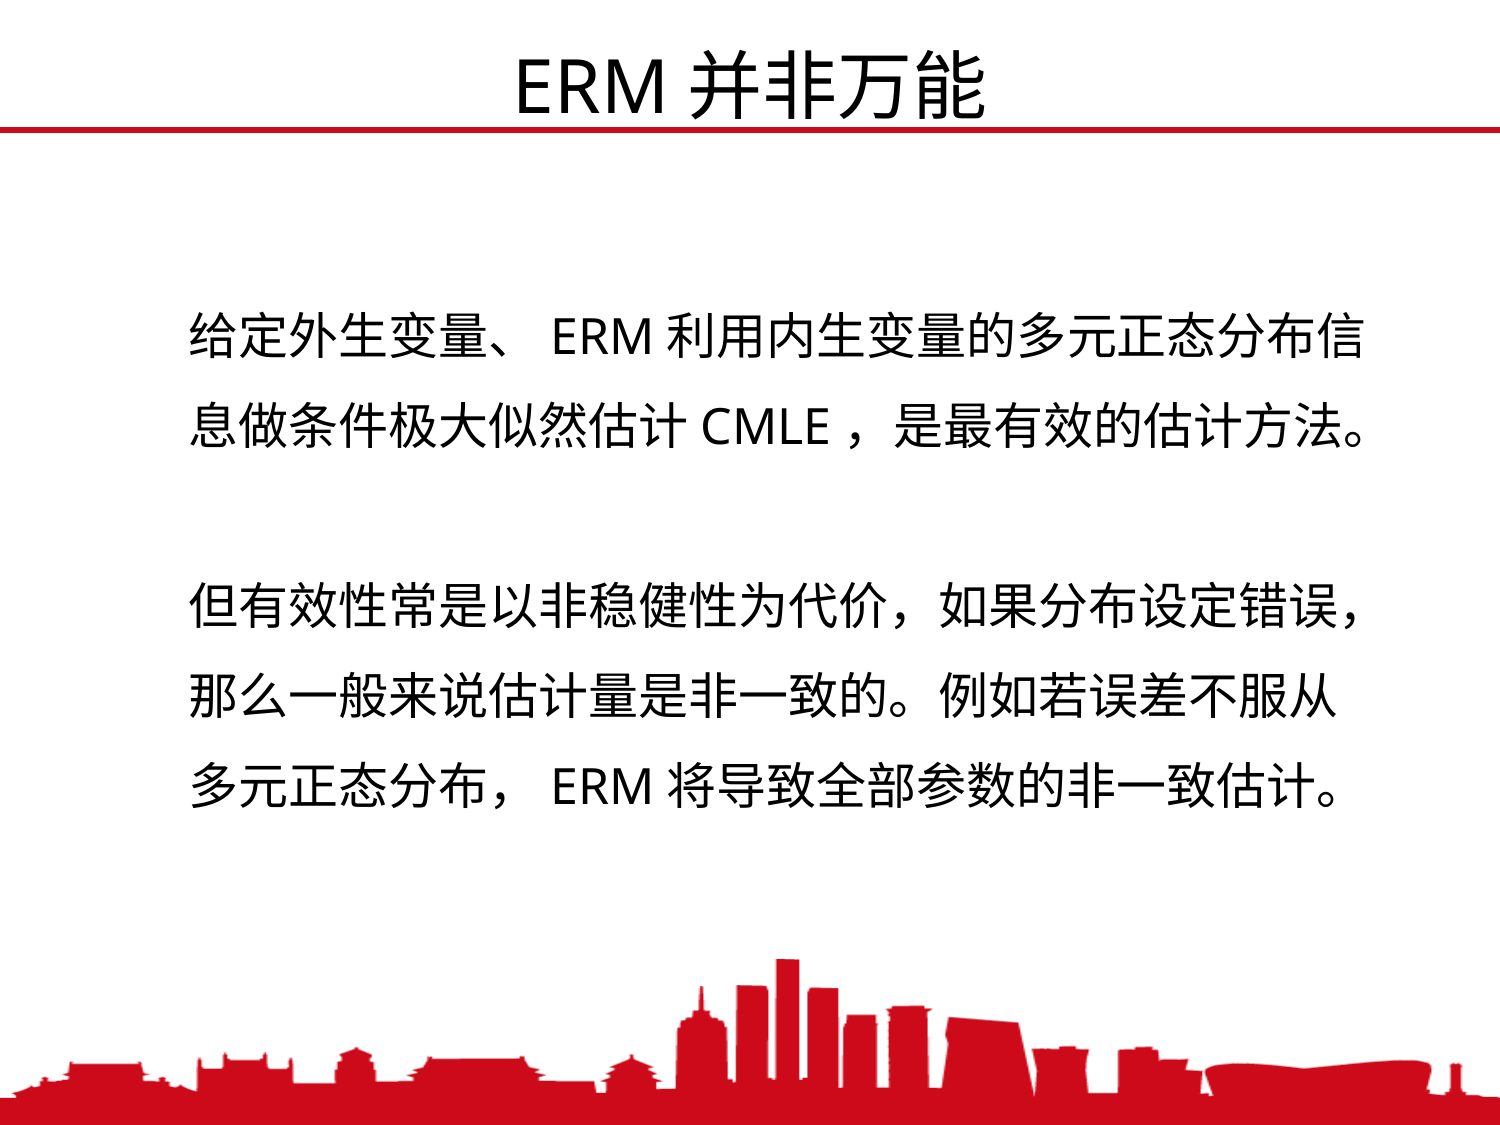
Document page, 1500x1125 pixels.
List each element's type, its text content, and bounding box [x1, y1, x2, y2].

text_box ERM并非万能 [0, 31, 1500, 137]
text_box 给定外生变量、ERM利用内生变量的多元正态分布信息做条件极大似然估计CMLE，是最有效的估计方法。 但有效性常是以非稳健性为代价，如果分布设定错误，那么一般来说估计量是非一致的。例如若误差不服从多元正态分布，ERM将导致全部参数的非一致估计。 [174, 267, 1396, 913]
picture [0, 959, 1500, 1125]
